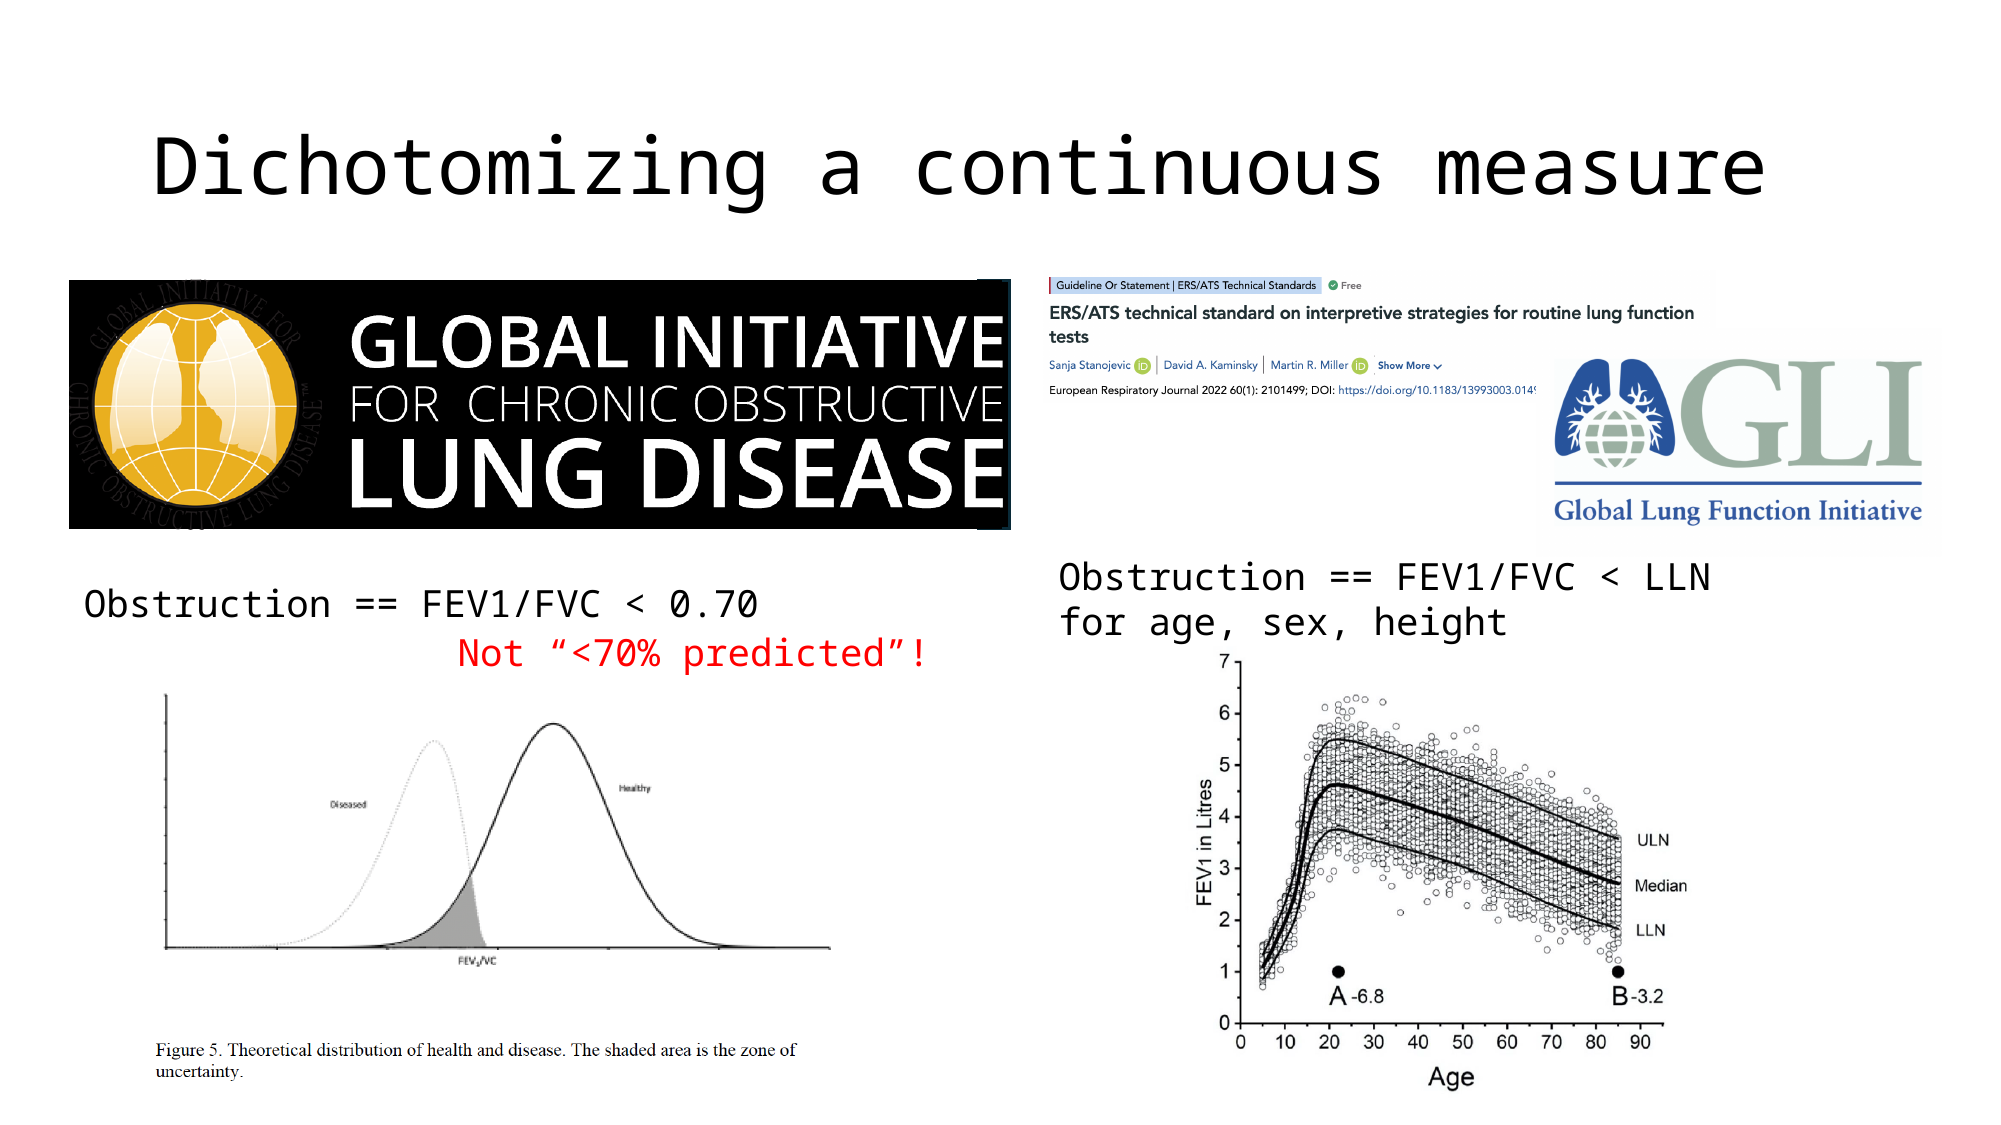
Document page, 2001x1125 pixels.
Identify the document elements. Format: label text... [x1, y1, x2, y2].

text_box Obstruction == FEV1/FVC < 0.70 [69, 572, 883, 633]
text_box [1003, 279, 1011, 530]
text_box Not “<70% predicted”! [442, 621, 1042, 682]
title Dichotomizing a continuous measure [137, 59, 1863, 278]
picture [136, 678, 859, 1102]
picture [1043, 270, 1943, 557]
text_box Obstruction == FEV1/FVC < LLN for age, sex, height [1043, 545, 2000, 651]
picture [1165, 638, 1728, 1108]
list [68, 278, 1003, 530]
